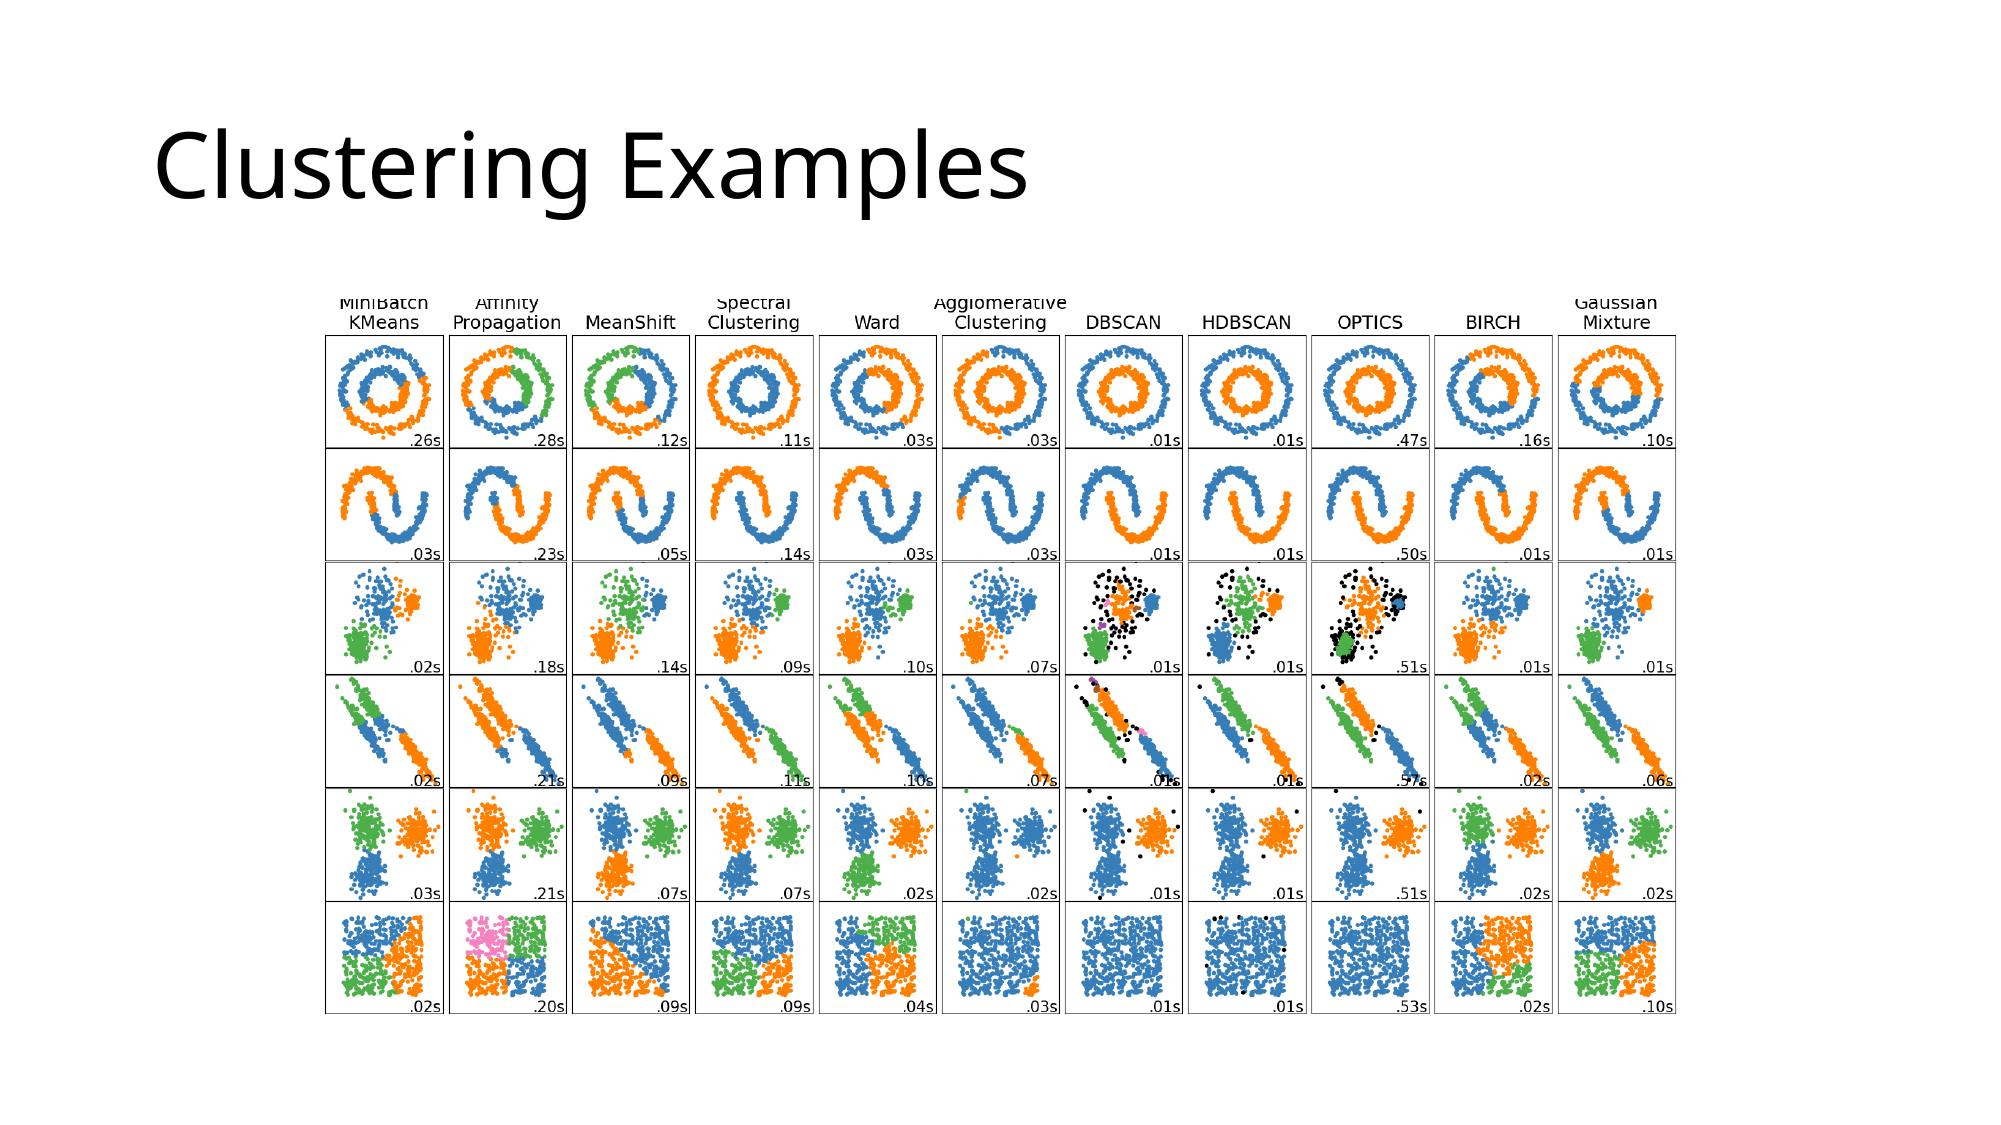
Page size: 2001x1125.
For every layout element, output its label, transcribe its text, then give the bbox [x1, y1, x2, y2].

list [297, 299, 1703, 1014]
title Clustering Examples [137, 59, 1863, 278]
